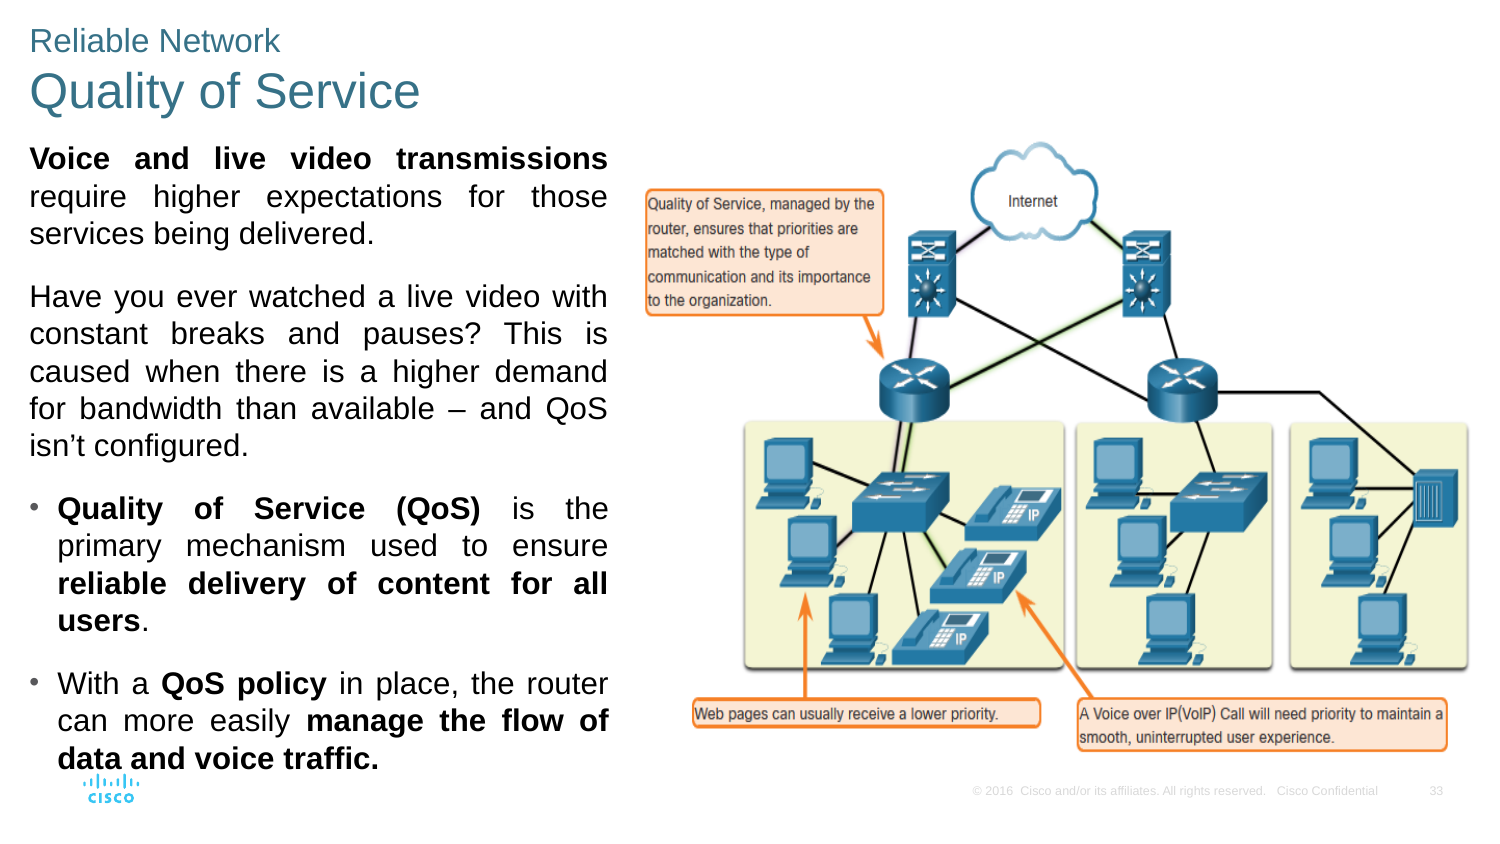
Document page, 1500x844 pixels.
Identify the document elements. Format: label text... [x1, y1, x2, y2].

list Voice and live video transmissions require higher expectations for those services being delivered. Have you ever watched a live video with constant breaks and pauses? This is caused when there is a higher demand for bandwidth than available – and QoS isn’t configured. Quality of Service (QoS) is the primary mechanism used to ensure reliable delivery of content for all users. With a QoS policy in place, the router can more easily manage the flow of data and voice traffic. [14, 131, 640, 812]
title Reliable Network Quality of Service [14, 6, 1500, 131]
picture [638, 130, 1477, 773]
